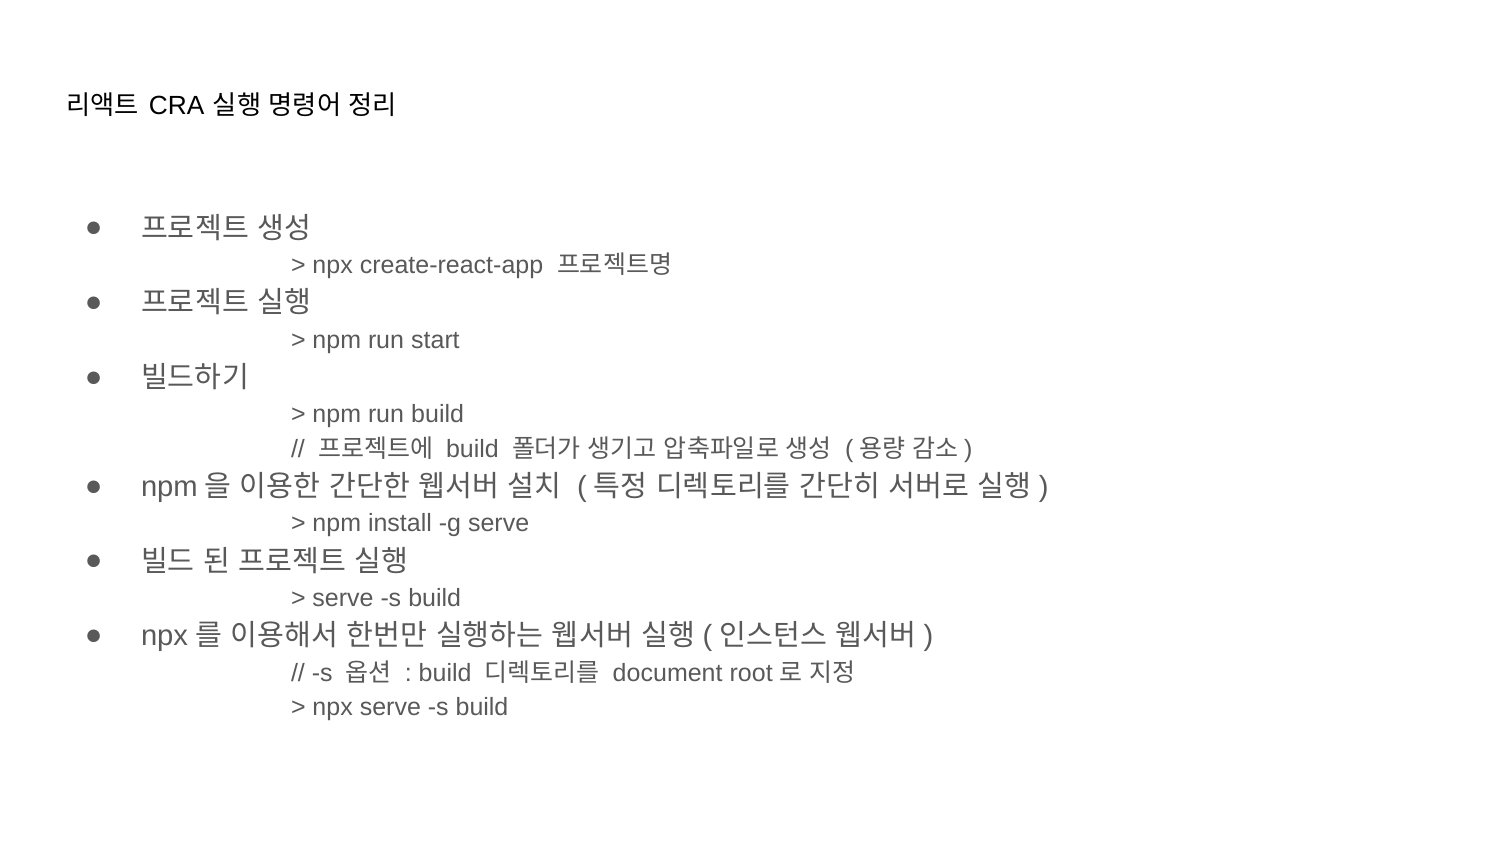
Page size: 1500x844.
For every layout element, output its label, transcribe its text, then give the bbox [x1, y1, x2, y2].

title 리액트 CRA 실행 명령어 정리 [51, 72, 1449, 167]
list 프로젝트 생성 > npx create-react-app 프로젝트명 프로젝트 실행 > npm run start 빌드하기 > npm run build // 프로젝트에 build 폴더가 생기고 압축파일로 생성 (용량 감소) npm을 이용한 간단한 웹서버 설치 (특정 디렉토리를 간단히 서버로 실행) > npm install -g serve 빌드 된 프로젝트 실행 > serve -s build npx를 이용해서 한번만 실행하는 웹서버 실행(인스턴스 웹서버) // -s 옵션 : build 디렉토리를 document root로 지정 > npx serve -s build [51, 189, 1449, 817]
